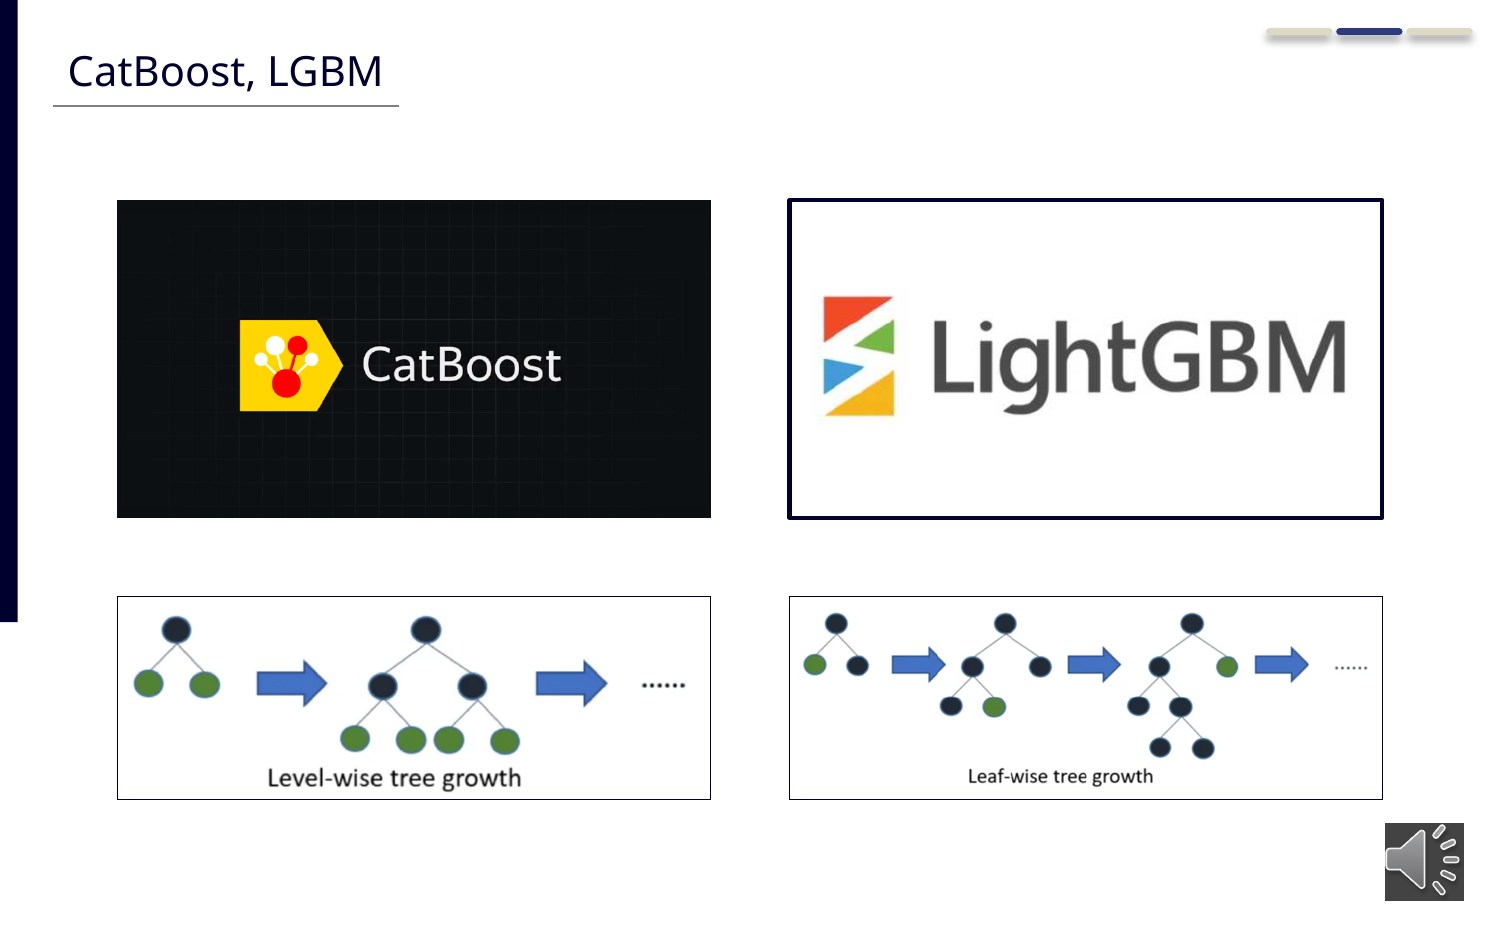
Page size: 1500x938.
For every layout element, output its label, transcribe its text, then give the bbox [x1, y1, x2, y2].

picture [1384, 821, 1465, 903]
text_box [117, 199, 1383, 800]
text_box CatBoost, LGBM [53, 37, 399, 103]
